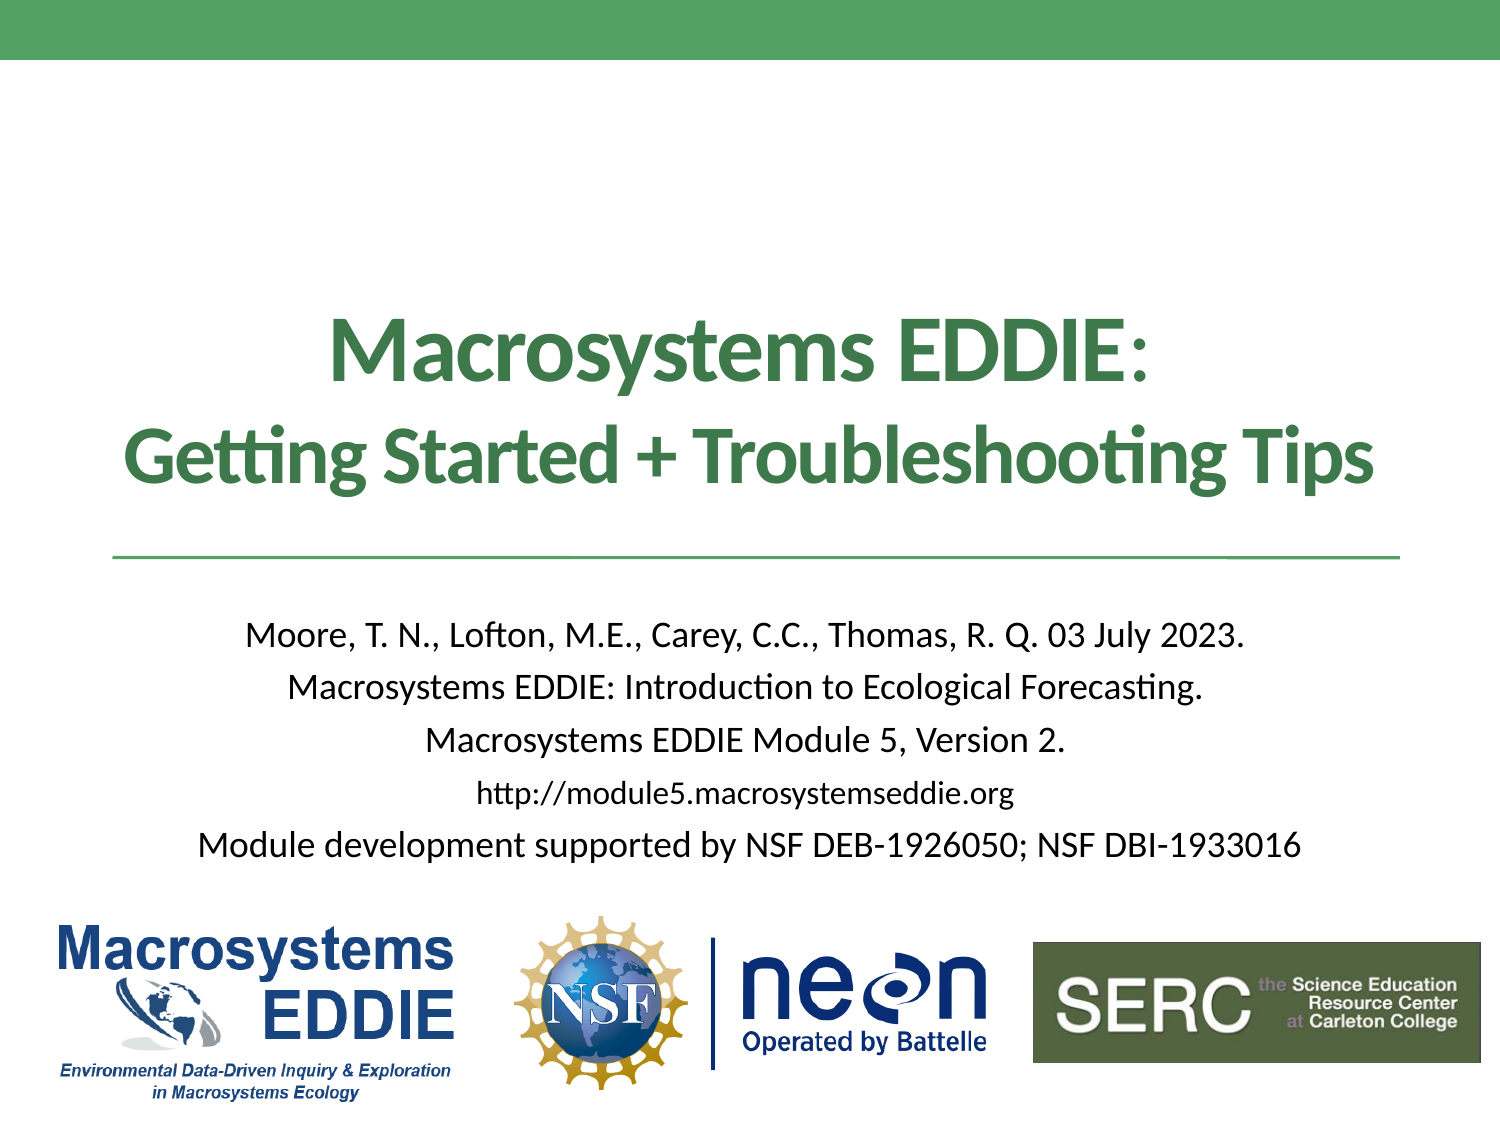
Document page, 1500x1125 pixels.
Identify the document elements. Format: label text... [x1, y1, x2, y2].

picture [19, 889, 495, 1117]
picture [514, 916, 986, 1091]
title Macrosystems EDDIE: Getting Started + Troubleshooting Tips [0, 153, 1500, 602]
picture [1033, 942, 1481, 1064]
subtitle Moore, T. N., Lofton, M.E., Carey, C.C., Thomas, R. Q. 03 July 2023. Macrosystems EDDIE: Introduction to Ecological Forecasting. Macrosystems EDDIE Module 5, Version 2. http://module5.macrosystemseddie.org Module development supported by NSF DEB-1926050; NSF DBI-1933016 [0, 602, 1500, 891]
